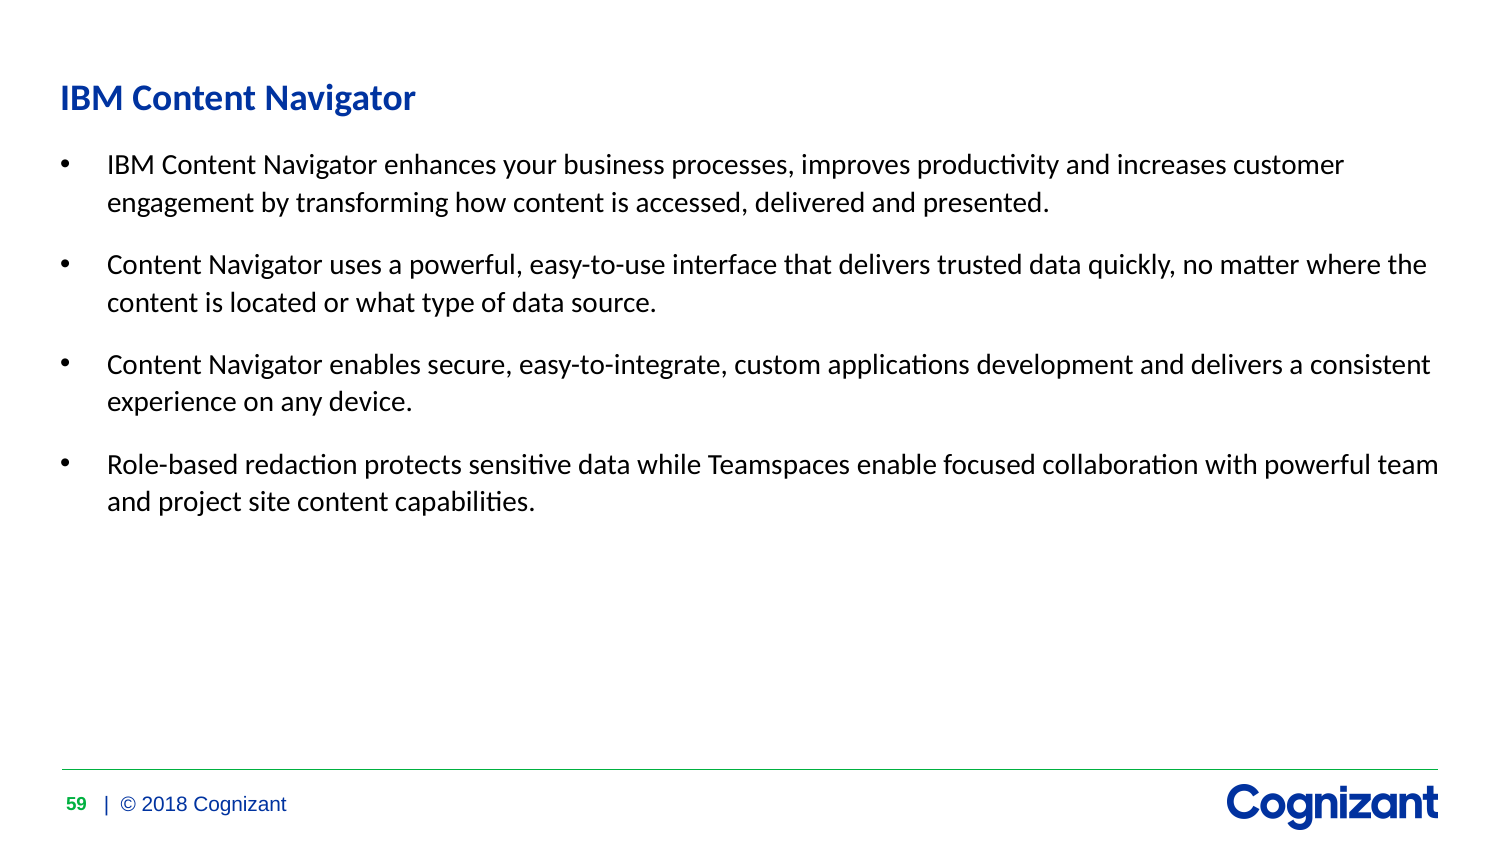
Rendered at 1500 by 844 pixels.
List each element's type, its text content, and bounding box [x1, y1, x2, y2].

text_box IBM Content Navigator IBM Content Navigator enhances your business processes, improves productivity and increases customer engagement by transforming how content is accessed, delivered and presented. Content Navigator uses a powerful, easy-to-use interface that delivers trusted data quickly, no matter where the content is located or what type of data source. Content Navigator enables secure, easy-to-integrate, custom applications development and delivers a consistent experience on any device. Role-based redaction protects sensitive data while Teamspaces enable focused collaboration with powerful team and project site content capabilities. [60, 0, 1488, 627]
picture [1227, 784, 1438, 830]
slide_number 59 [66, 790, 104, 817]
